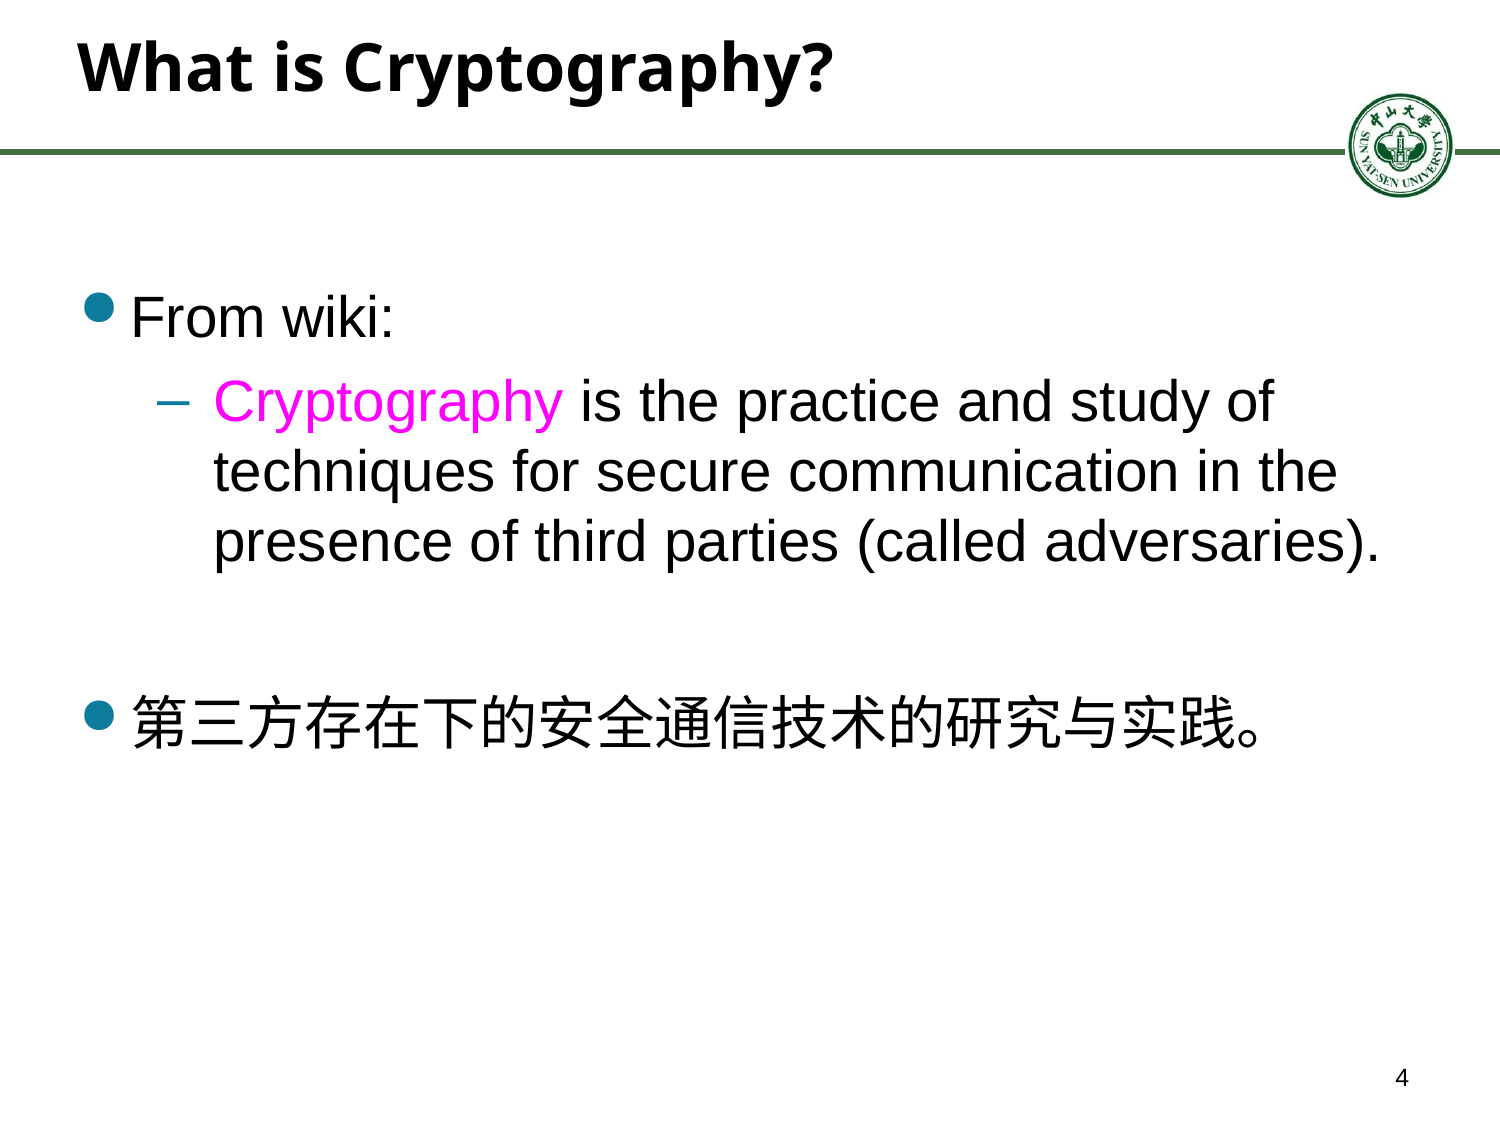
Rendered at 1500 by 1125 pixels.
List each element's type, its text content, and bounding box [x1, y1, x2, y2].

title What is Cryptography? [62, 24, 1421, 113]
list From wiki: Cryptography is the practice and study of techniques for secure communication in the presence of third parties (called adversaries). 第三方存在下的安全通信技术的研究与实践。 [67, 187, 1432, 1038]
picture [1345, 90, 1455, 200]
